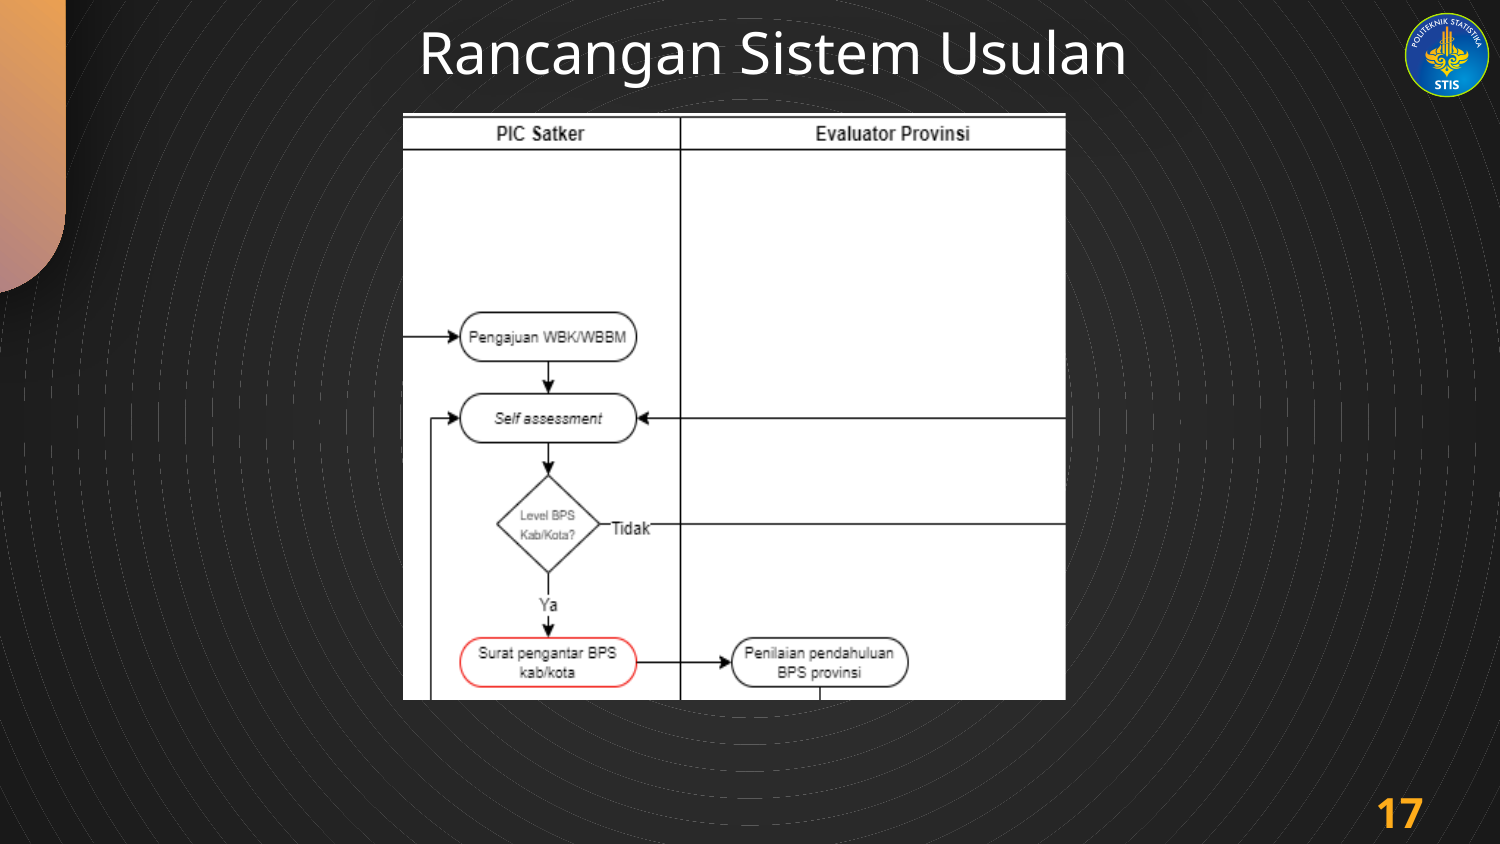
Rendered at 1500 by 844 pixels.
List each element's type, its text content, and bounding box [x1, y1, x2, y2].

picture [402, 113, 1066, 700]
text_box Rancangan Sistem Usulan [235, 16, 1311, 81]
text_box [0, 0, 66, 293]
text_box 17 [1297, 779, 1500, 844]
picture [1404, 12, 1490, 98]
